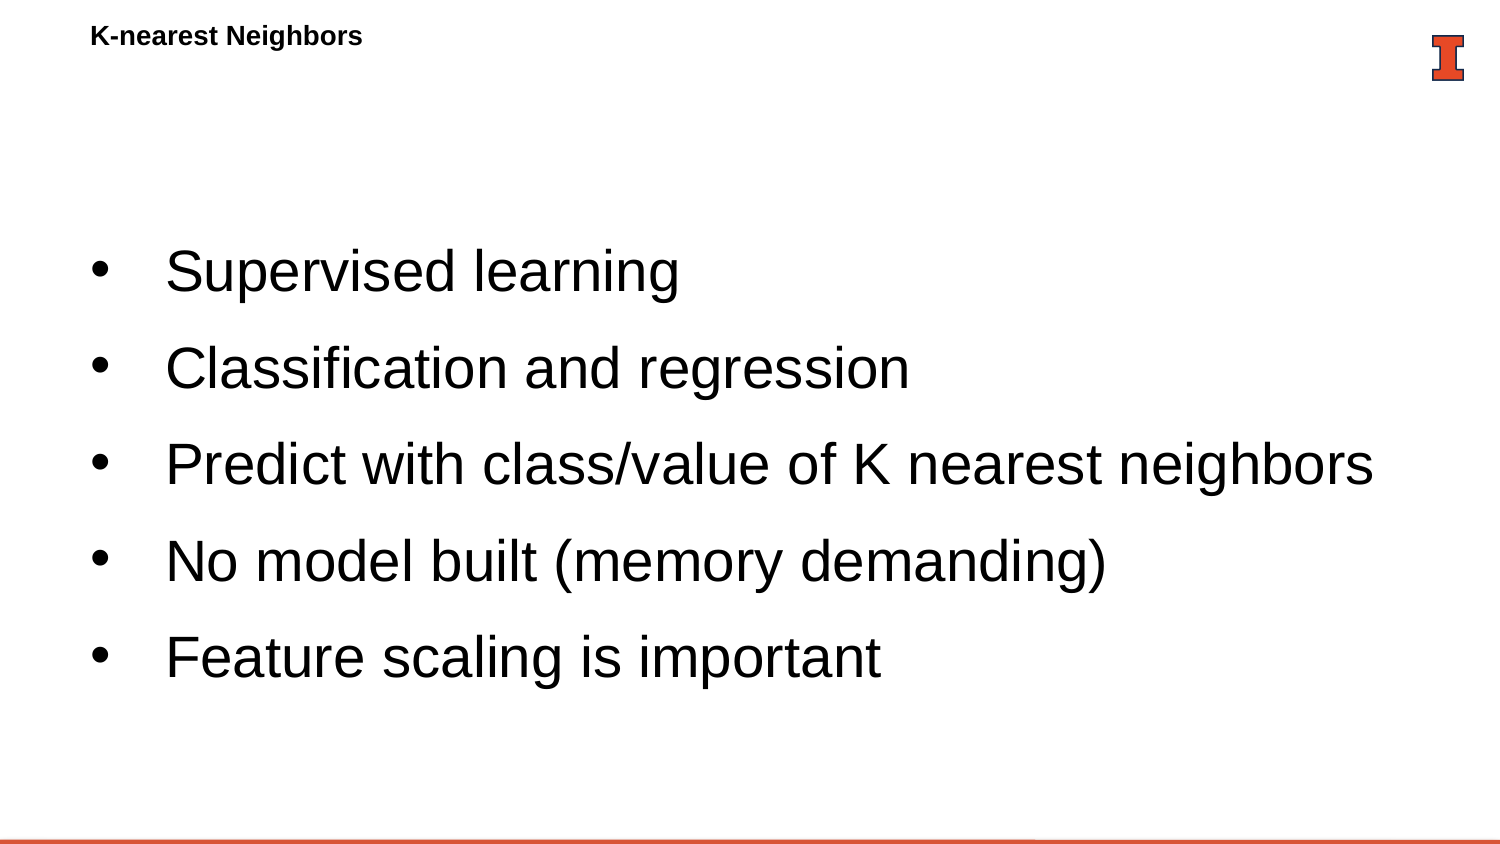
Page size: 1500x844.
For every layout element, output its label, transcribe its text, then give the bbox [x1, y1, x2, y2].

list Supervised learning Classification and regression Predict with class/value of K nearest neighbors No model built (memory demanding) Feature scaling is important [75, 128, 1404, 796]
title K-nearest Neighbors [75, 10, 1404, 128]
picture [1432, 35, 1464, 81]
